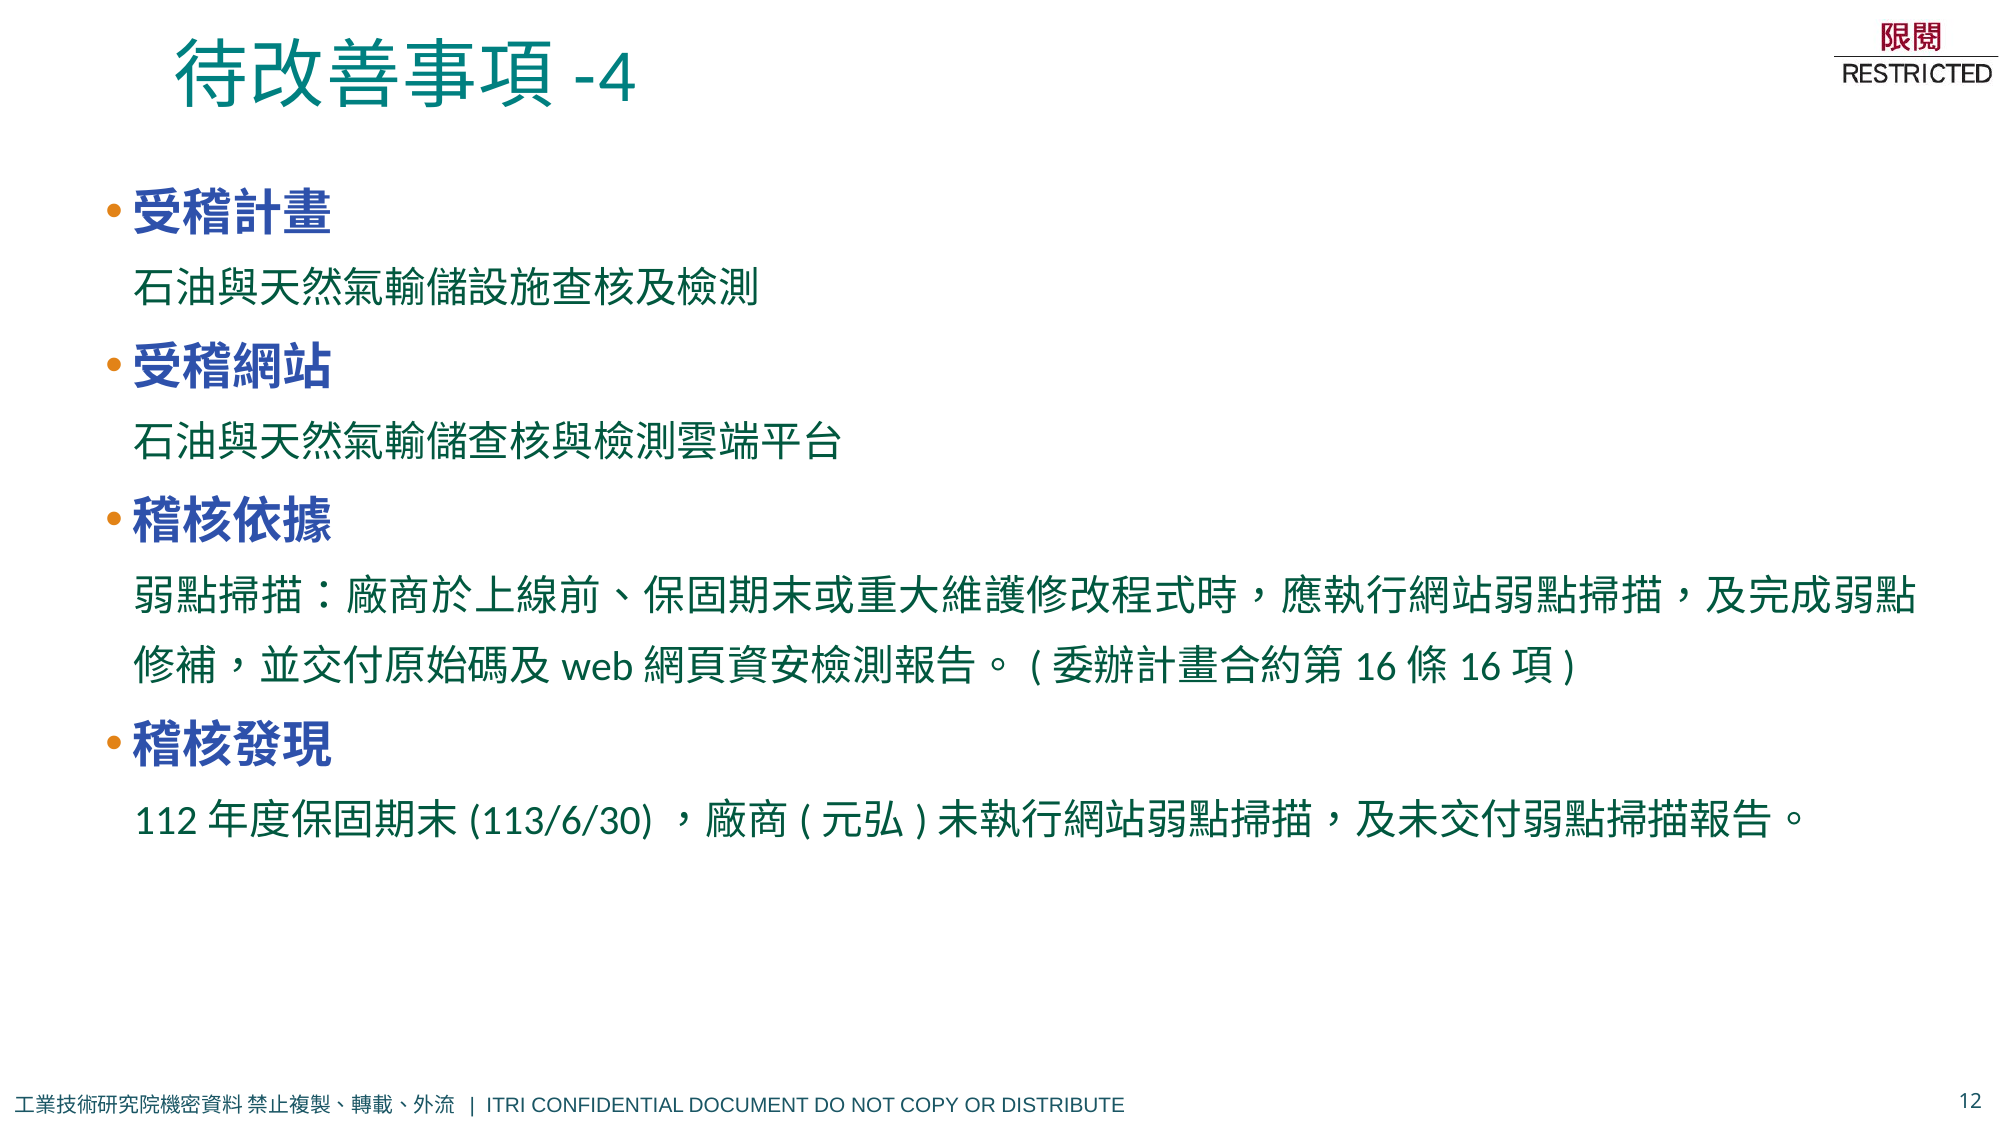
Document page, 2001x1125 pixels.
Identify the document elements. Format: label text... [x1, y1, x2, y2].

title 待改善事項-4 [158, 19, 1844, 126]
list 受稽計畫 石油與天然氣輸儲設施查核及檢測 受稽網站 石油與天然氣輸儲查核與檢測雲端平台 稽核依據 弱點掃描：廠商於上線前、保固期末或重大維護修改程式時，應執行網站弱點掃描，及完成弱點修補，並交付原始碼及web網頁資安檢測報告。(委辦計畫合約第16條16項) 稽核發現 112年度保固期末(113/6/30)，廠商(元弘)未執行網站弱點掃描，及未交付弱點掃描報告。 [90, 149, 1934, 1083]
picture [1844, 19, 1999, 87]
slide_number 12 [1859, 1078, 1997, 1125]
